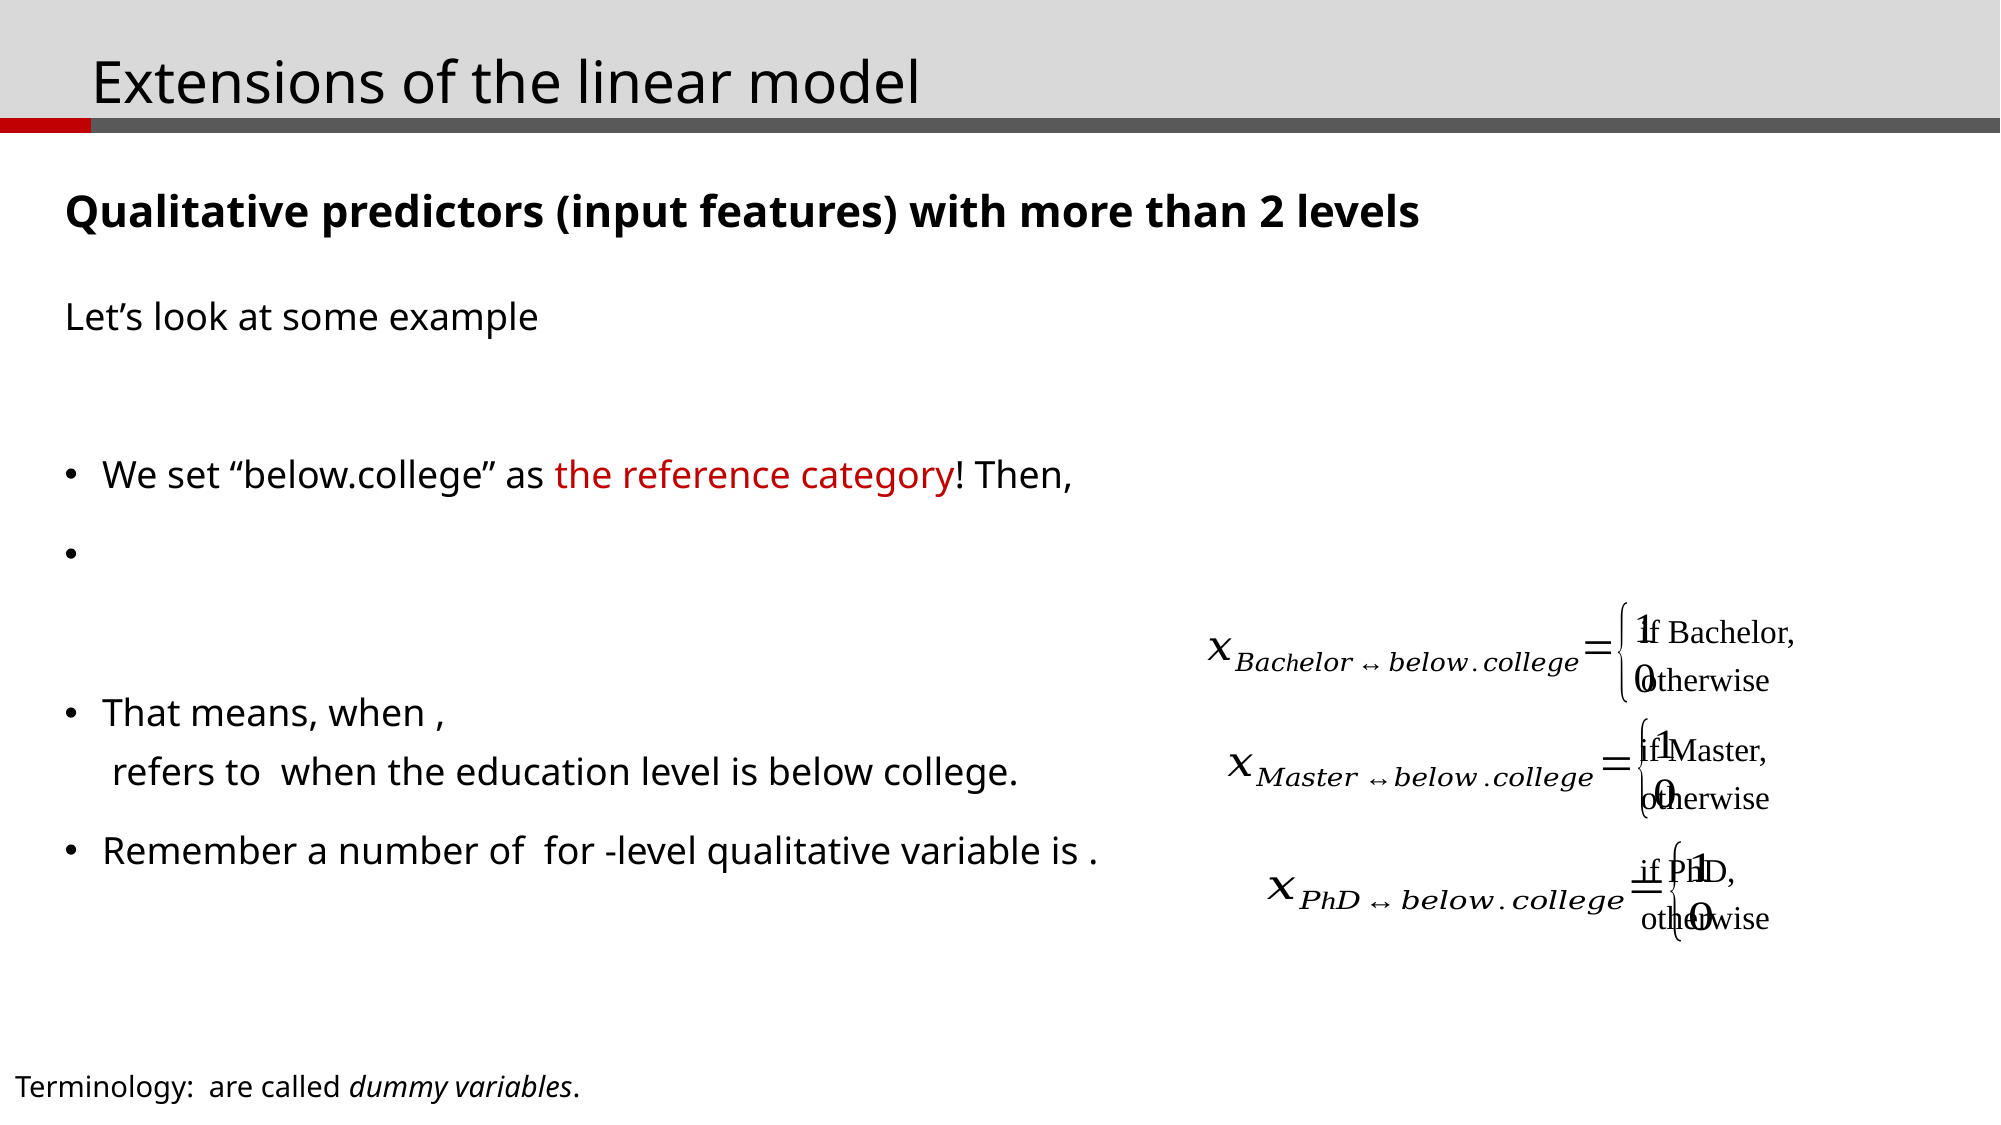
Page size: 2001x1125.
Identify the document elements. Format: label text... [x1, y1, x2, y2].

list Qualitative predictors (input features) with more than 2 levels [49, 181, 1949, 242]
text_box otherwise [1626, 768, 1824, 824]
text_box if Master, [1624, 721, 1823, 776]
title Extensions of the linear model [91, 0, 1949, 115]
text_box if PhD, [1624, 841, 1823, 897]
text_box otherwise [1626, 888, 1824, 944]
text_box otherwise [1626, 650, 1824, 706]
text_box if Bachelor, [1624, 602, 1823, 658]
